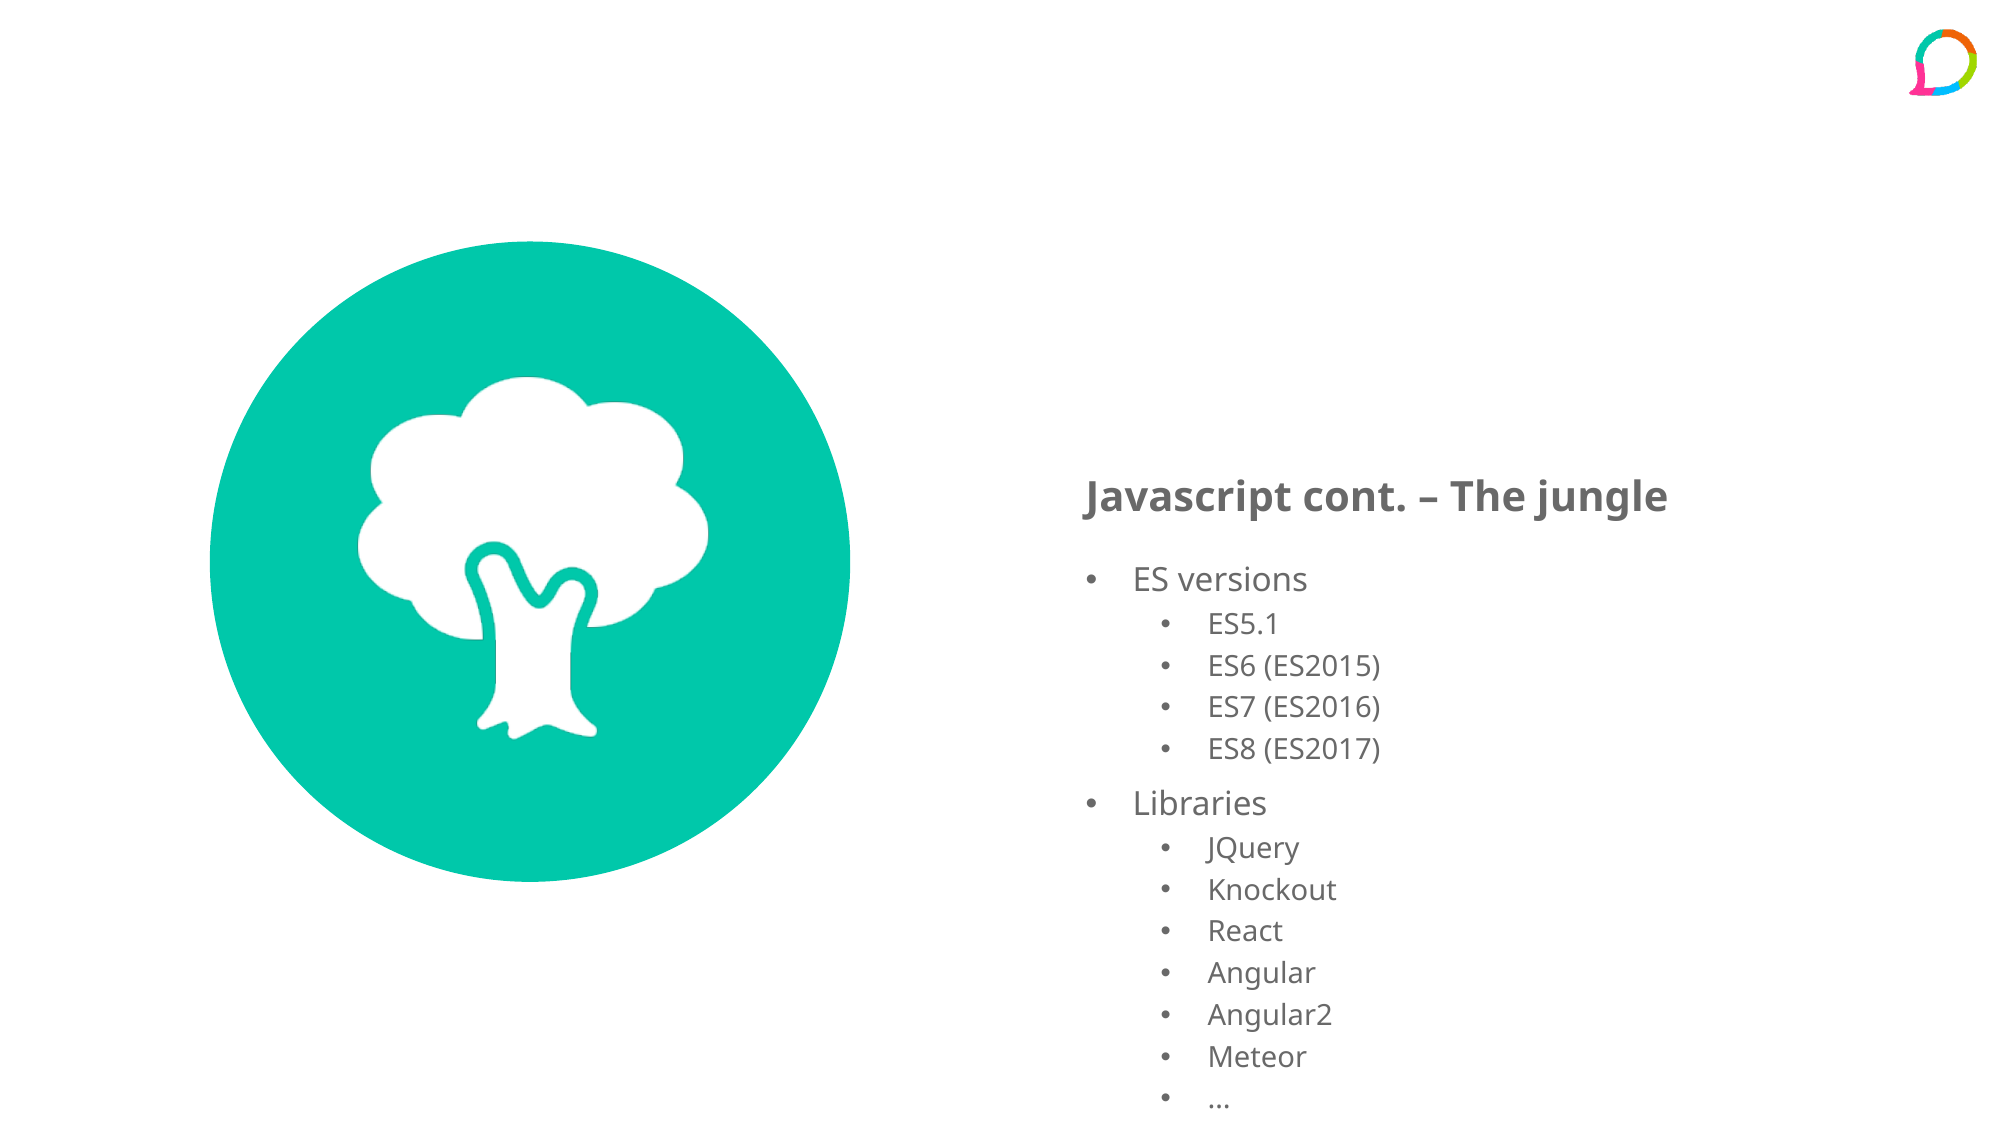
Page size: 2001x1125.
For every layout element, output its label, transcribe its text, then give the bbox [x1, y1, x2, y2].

picture [1904, 21, 1983, 104]
title Javascript cont. – The jungle [1070, 352, 1716, 529]
picture [333, 352, 734, 753]
list ES versions ES5.1 ES6 (ES2015) ES7 (ES2016) ES8 (ES2017) Libraries JQuery Knockout React Angular Angular2 Meteor … [1070, 555, 1716, 768]
